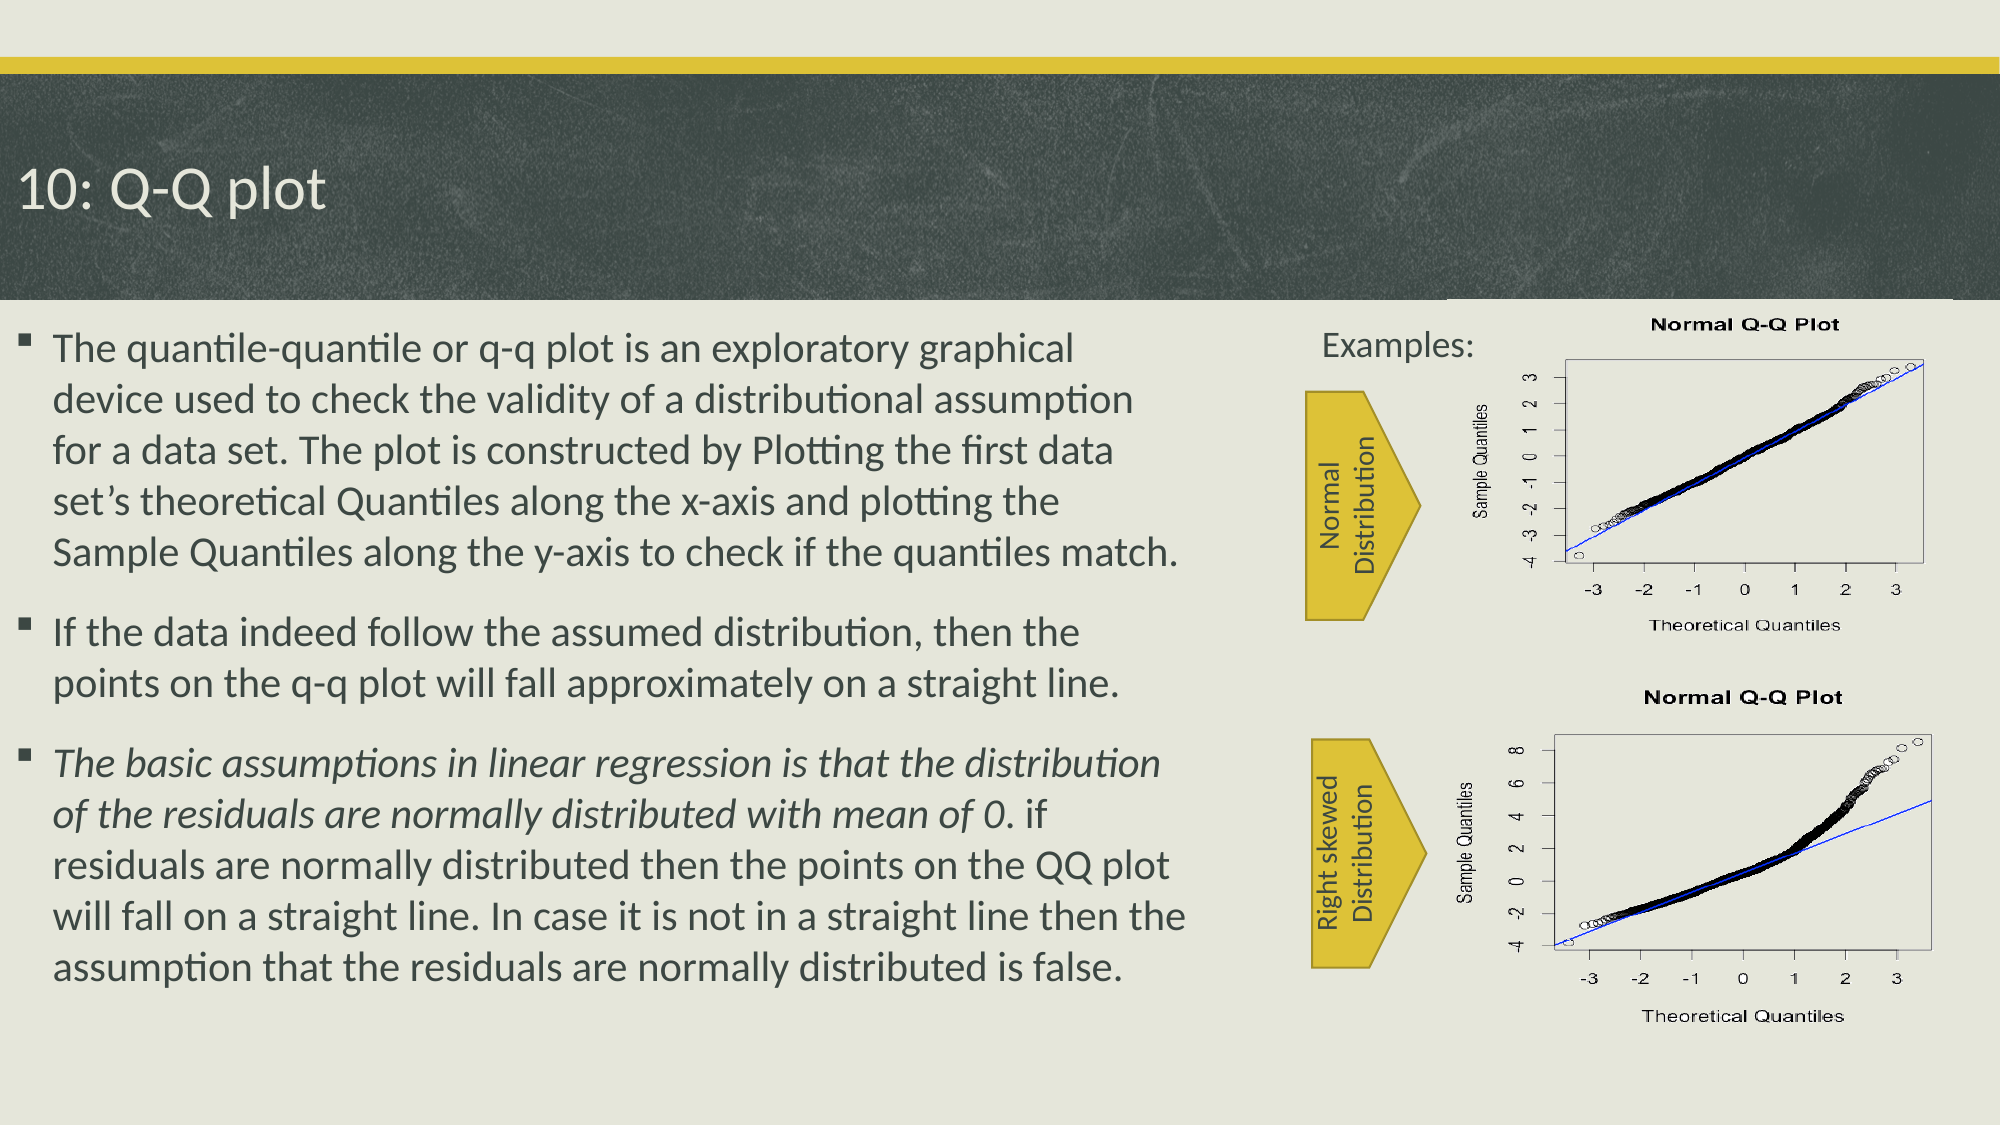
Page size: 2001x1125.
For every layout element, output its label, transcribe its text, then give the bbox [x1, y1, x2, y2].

text_box Examples: [1307, 312, 1447, 372]
picture [0, 74, 2000, 641]
title 10: Q-Q plot [0, 76, 1790, 300]
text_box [1300, 739, 1427, 968]
list The quantile-quantile or q-q plot is an exploratory graphical device used to check the validity of a distributional assumption for a data set. The plot is constructed by Plotting the first data set’s theoretical Quantiles along the x-axis and plotting the Sample Quantiles along the y-axis to check if the quantiles match. If the data indeed follow the assumed distribution, then the points on the q-q plot will fall approximately on a straight line. The basic assumptions in linear regression is that the distribution of the residuals are normally distributed with mean of 0. if residuals are normally distributed then the points on the QQ plot will fall on a straight line. In case it is not in a straight line then the assumption that the residuals are normally distributed is false. [0, 312, 1205, 1069]
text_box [1302, 391, 1421, 620]
picture [1420, 676, 1953, 1035]
